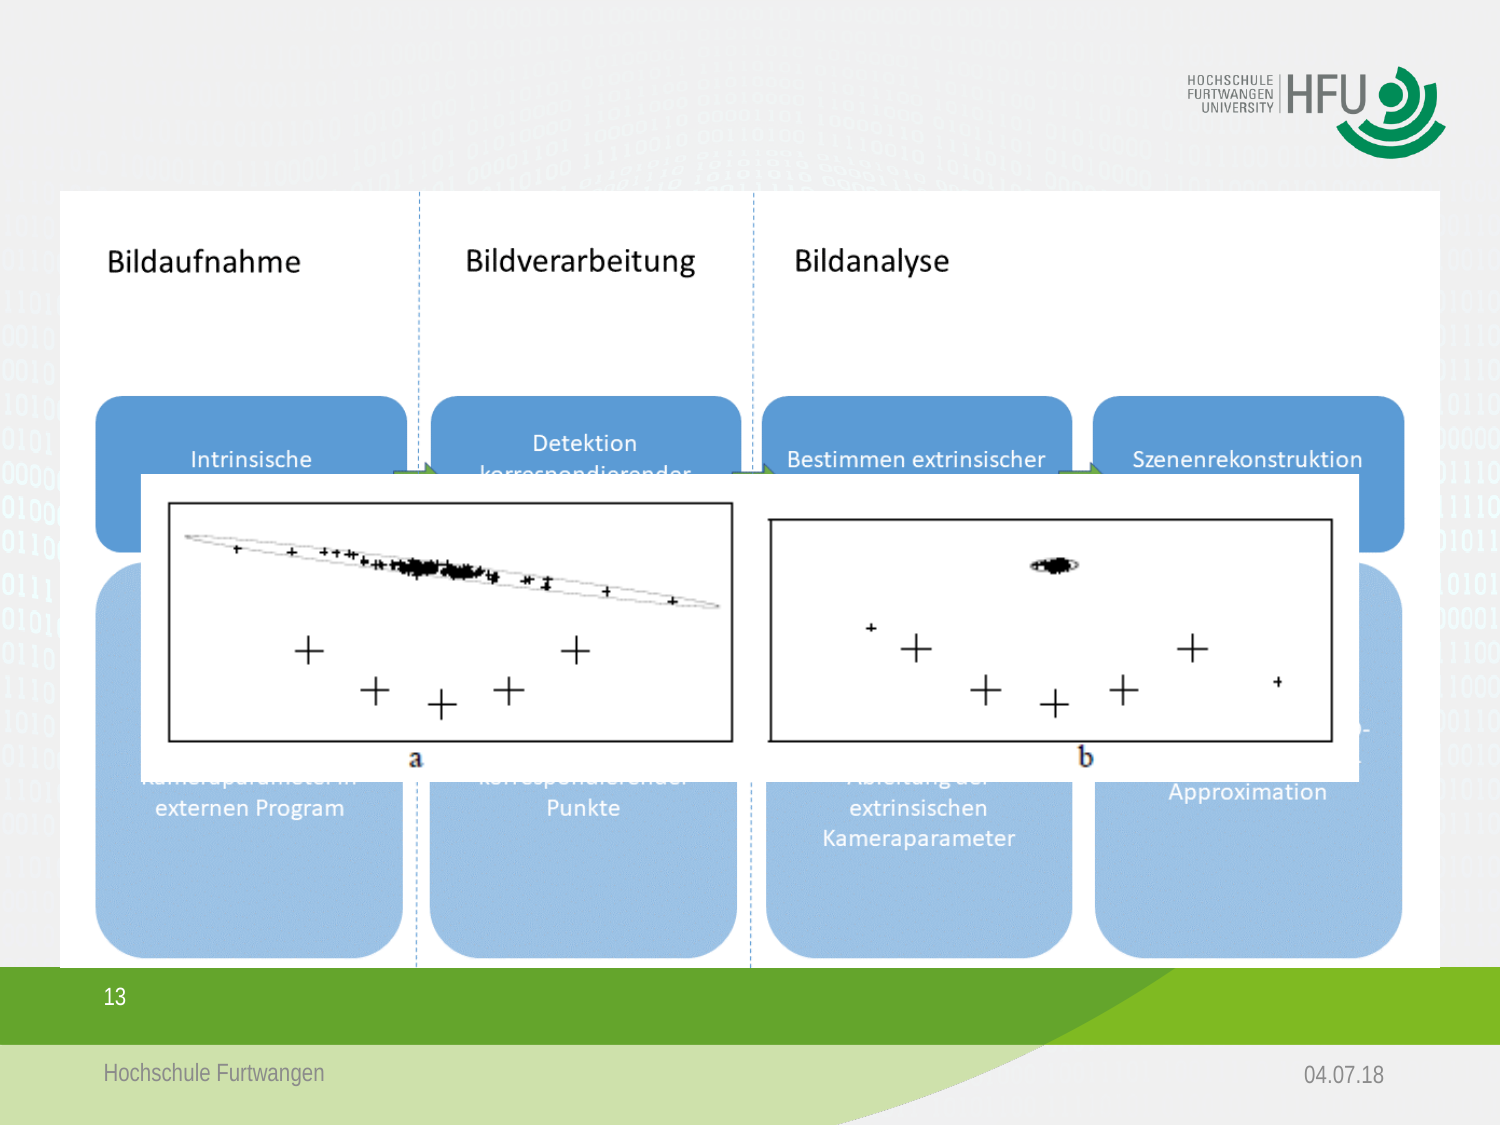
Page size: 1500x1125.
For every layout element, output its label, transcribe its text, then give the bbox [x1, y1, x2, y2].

slide_number 13 [88, 975, 160, 1028]
footer Hochschule Furtwangen [88, 1044, 420, 1105]
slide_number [1257, 1046, 1400, 1107]
picture [1166, 53, 1454, 164]
picture [0, 191, 1500, 1125]
